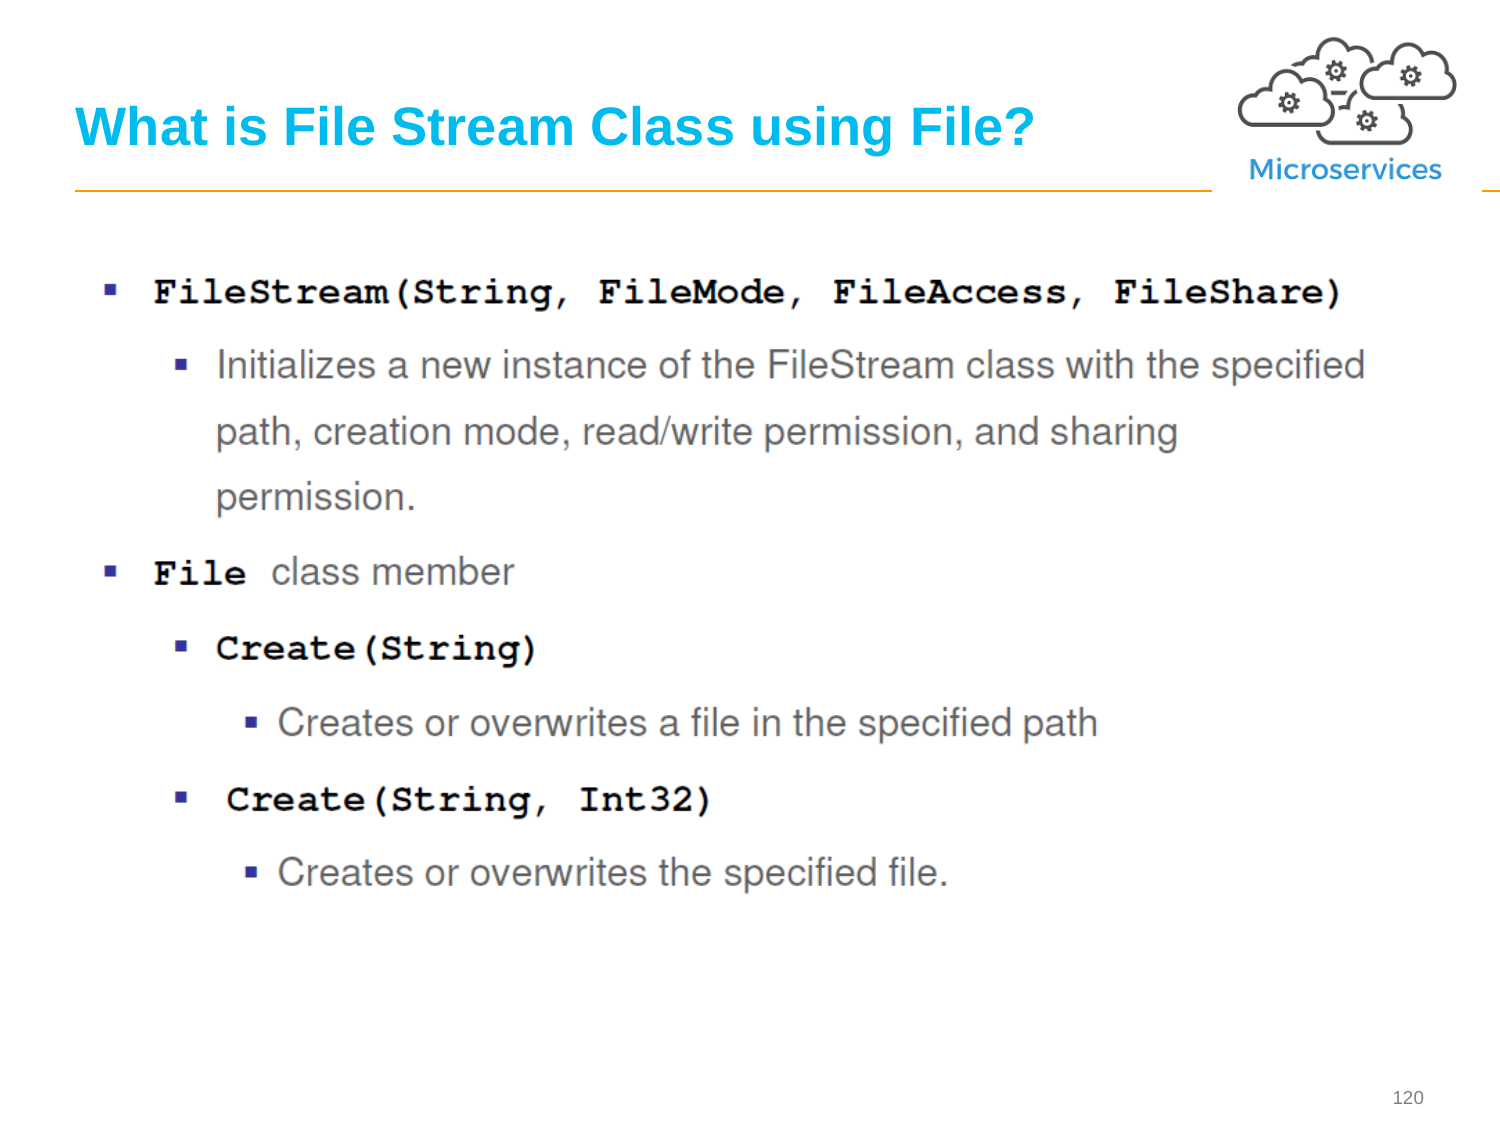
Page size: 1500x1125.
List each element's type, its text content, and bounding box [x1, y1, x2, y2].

picture [1212, 1, 1482, 203]
title What is File Stream Class using File? [75, 27, 1422, 157]
picture [65, 237, 1435, 1015]
